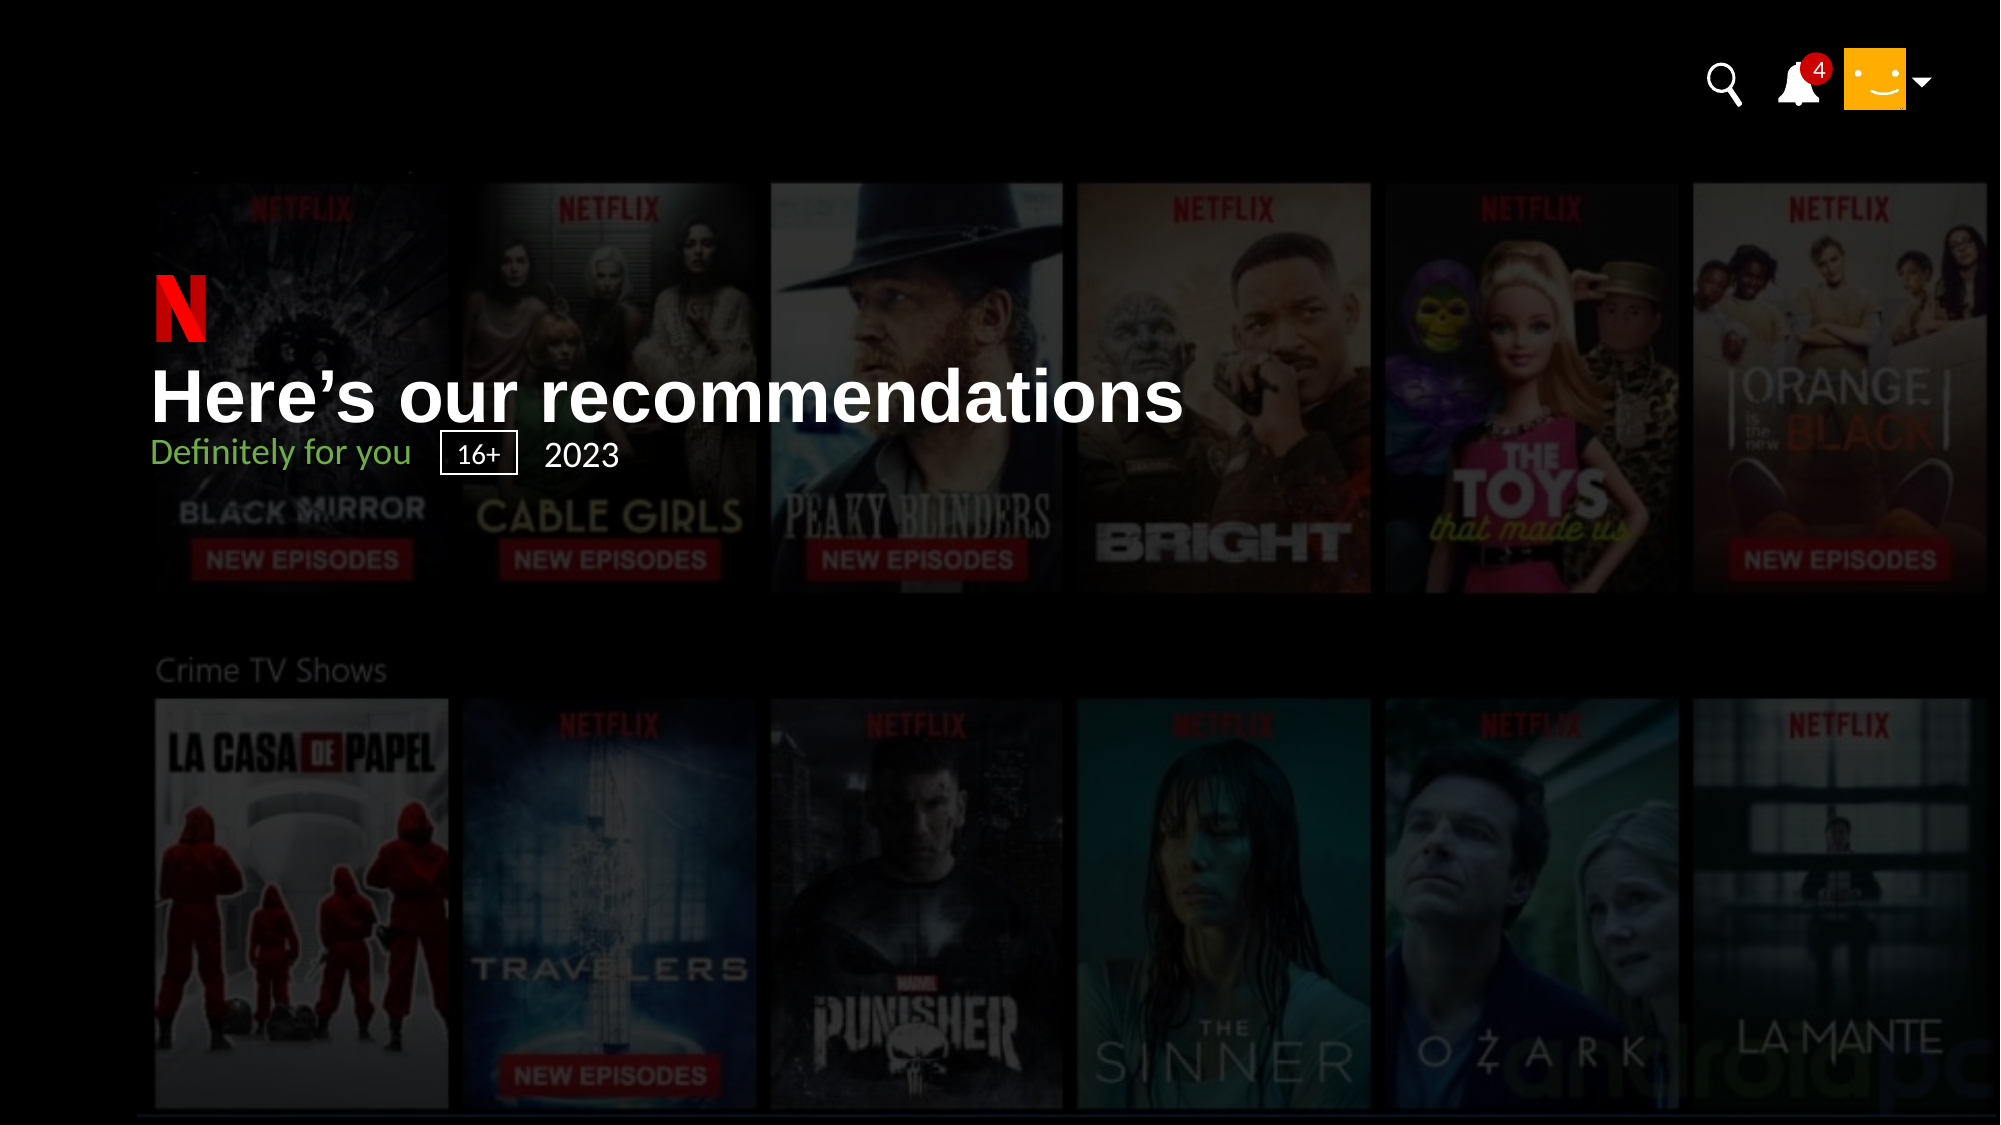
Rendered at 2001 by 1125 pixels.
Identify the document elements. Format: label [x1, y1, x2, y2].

text_box [156, 275, 206, 342]
picture [137, 171, 1996, 1117]
text_box [1707, 48, 1932, 110]
